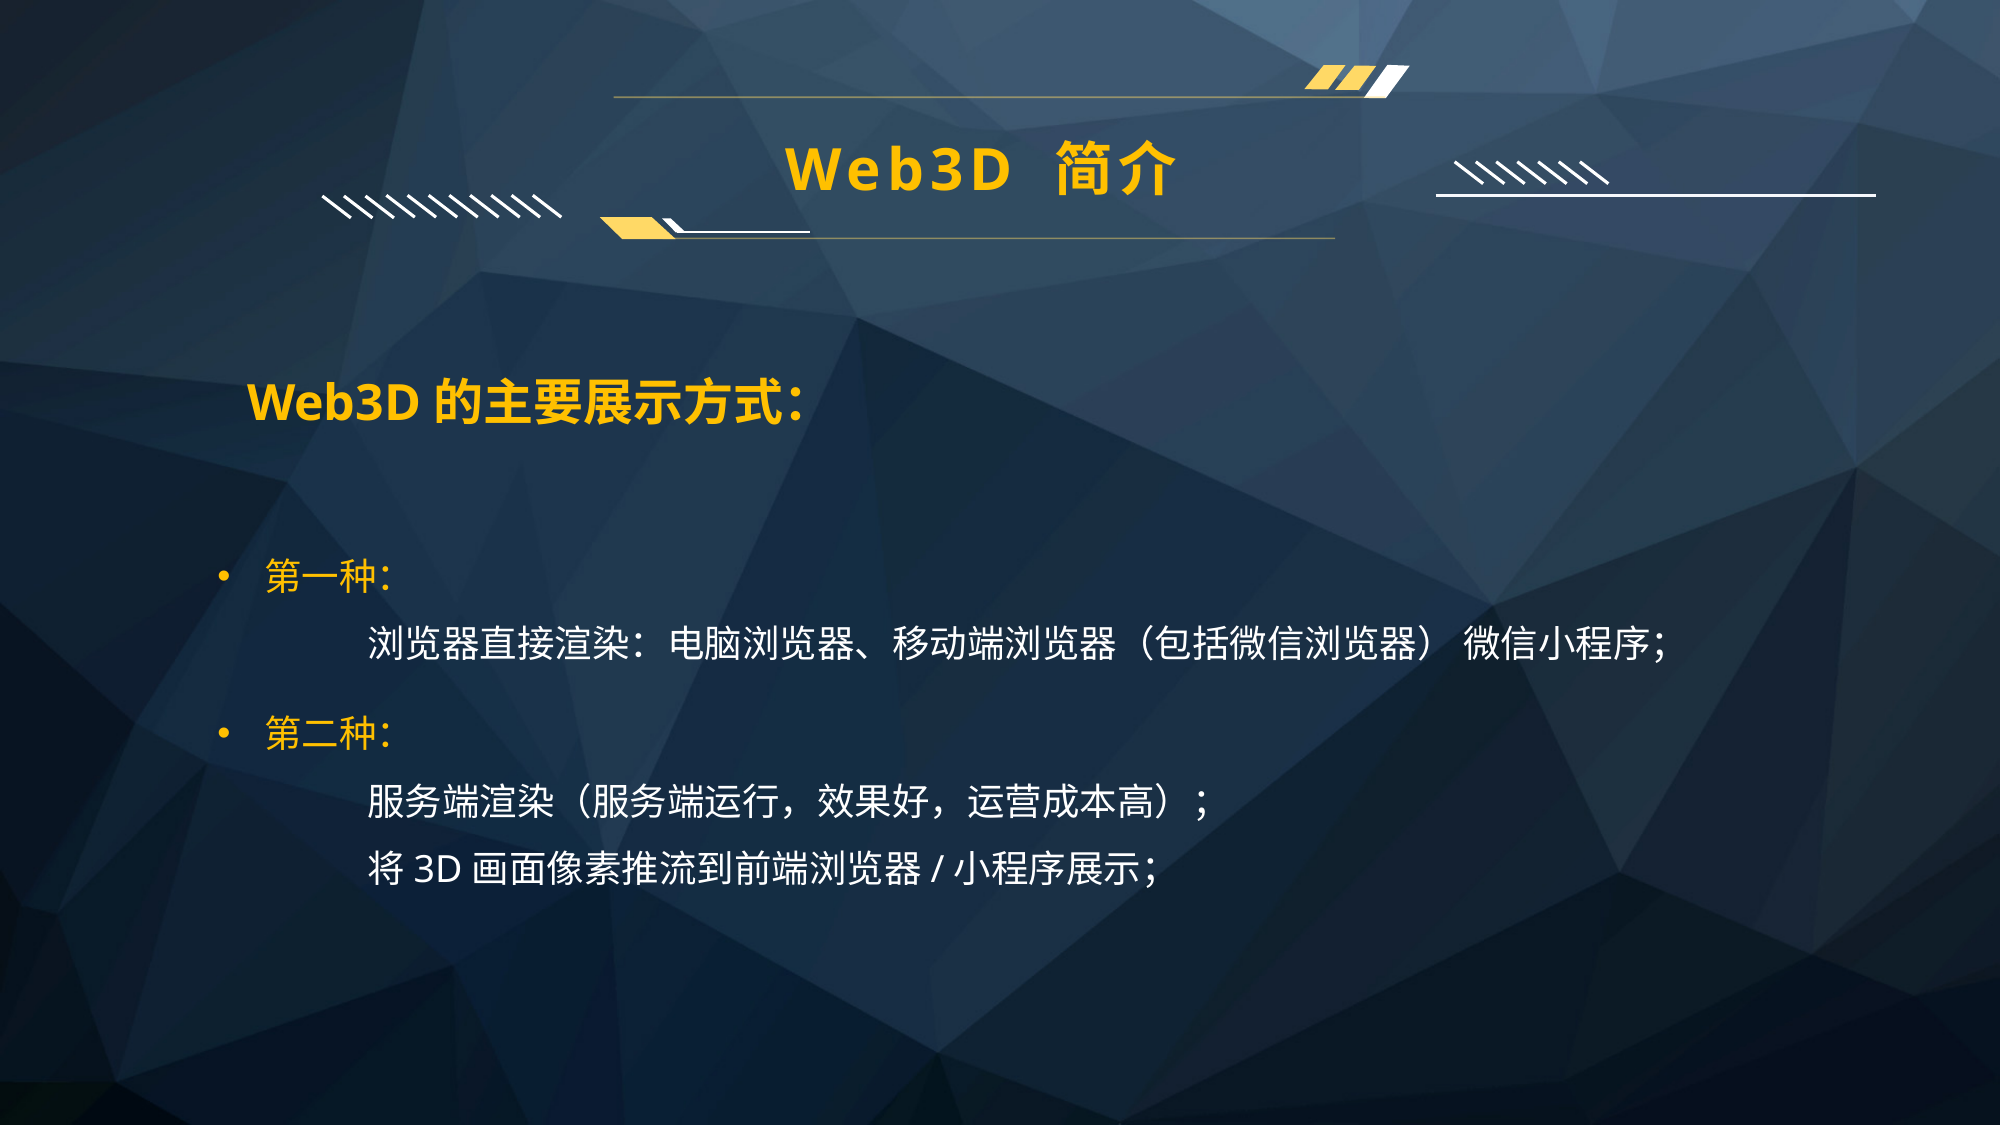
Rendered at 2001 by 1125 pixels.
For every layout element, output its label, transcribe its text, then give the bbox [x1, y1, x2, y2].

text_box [73, 64, 1877, 240]
text_box 第一种： 浏览器直接渲染：电脑浏览器、移动端浏览器（包括微信浏览器） 微信小程序； 第二种： 服务端渲染（服务端运行，效果好，运营成本高）； 将3D画面像素推流到前端浏览器/小程序展示； [202, 500, 1877, 898]
picture [0, 0, 2000, 1125]
text_box Web3D的主要展示方式： [232, 363, 1233, 438]
